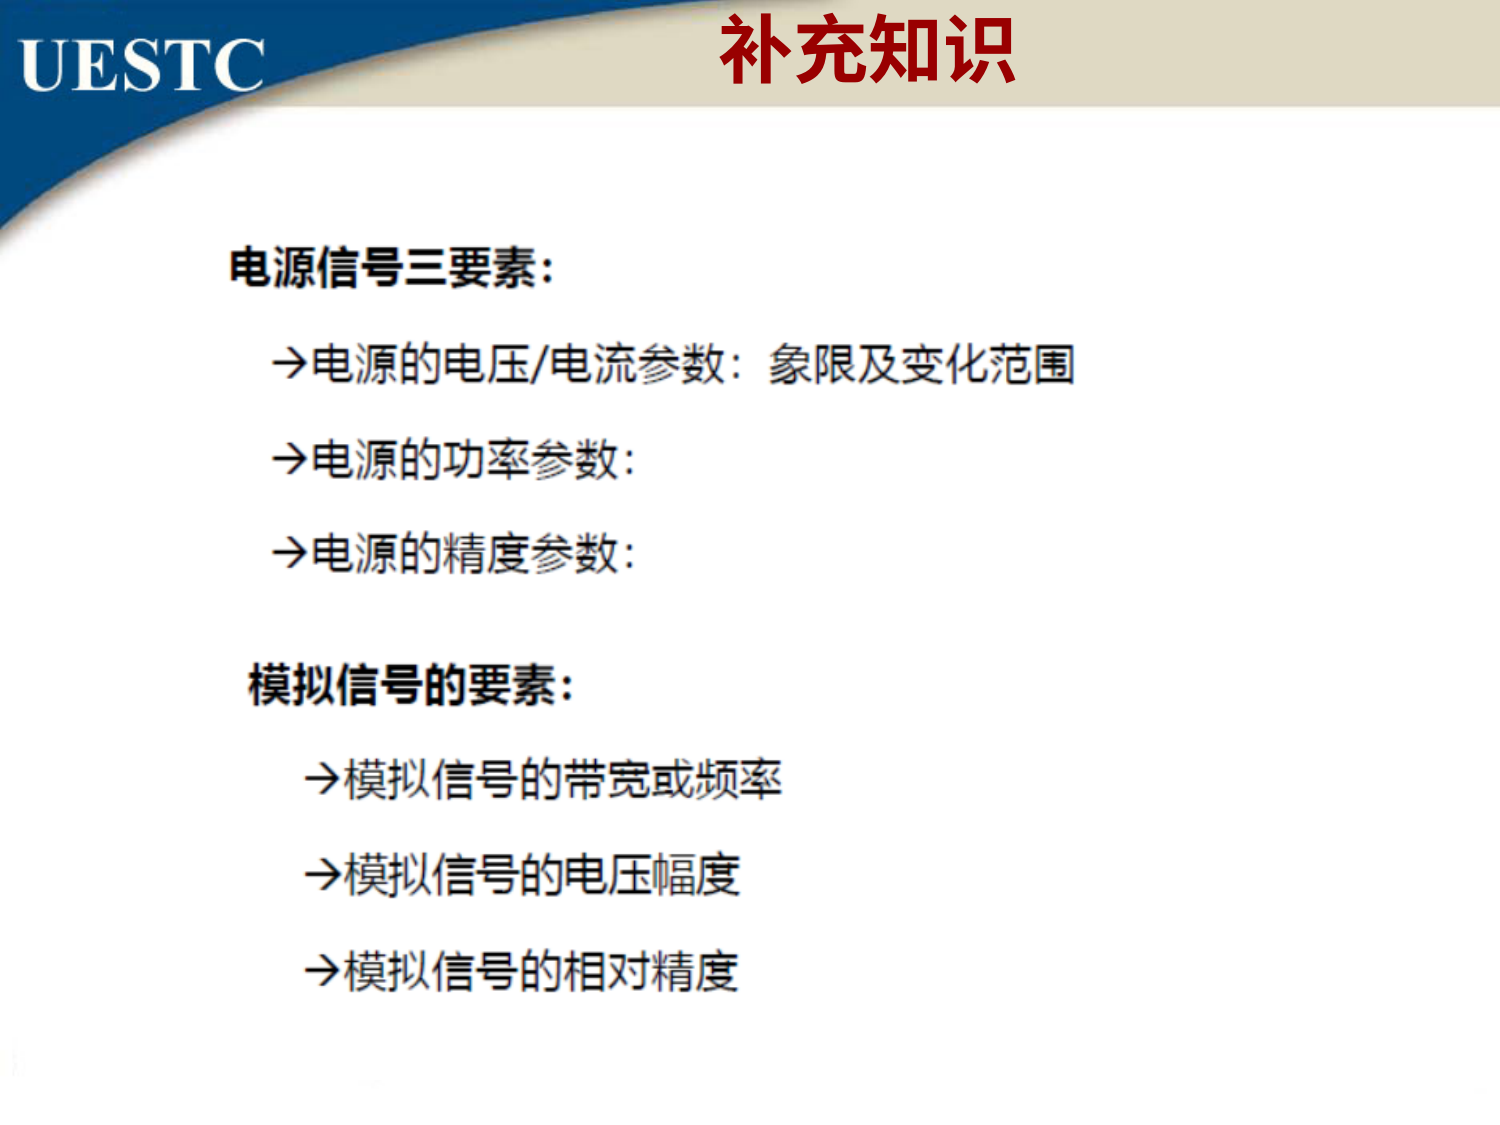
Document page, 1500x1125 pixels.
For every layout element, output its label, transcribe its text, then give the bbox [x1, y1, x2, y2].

picture [0, 0, 1500, 1125]
text_box 补充知识 [289, 0, 1447, 124]
